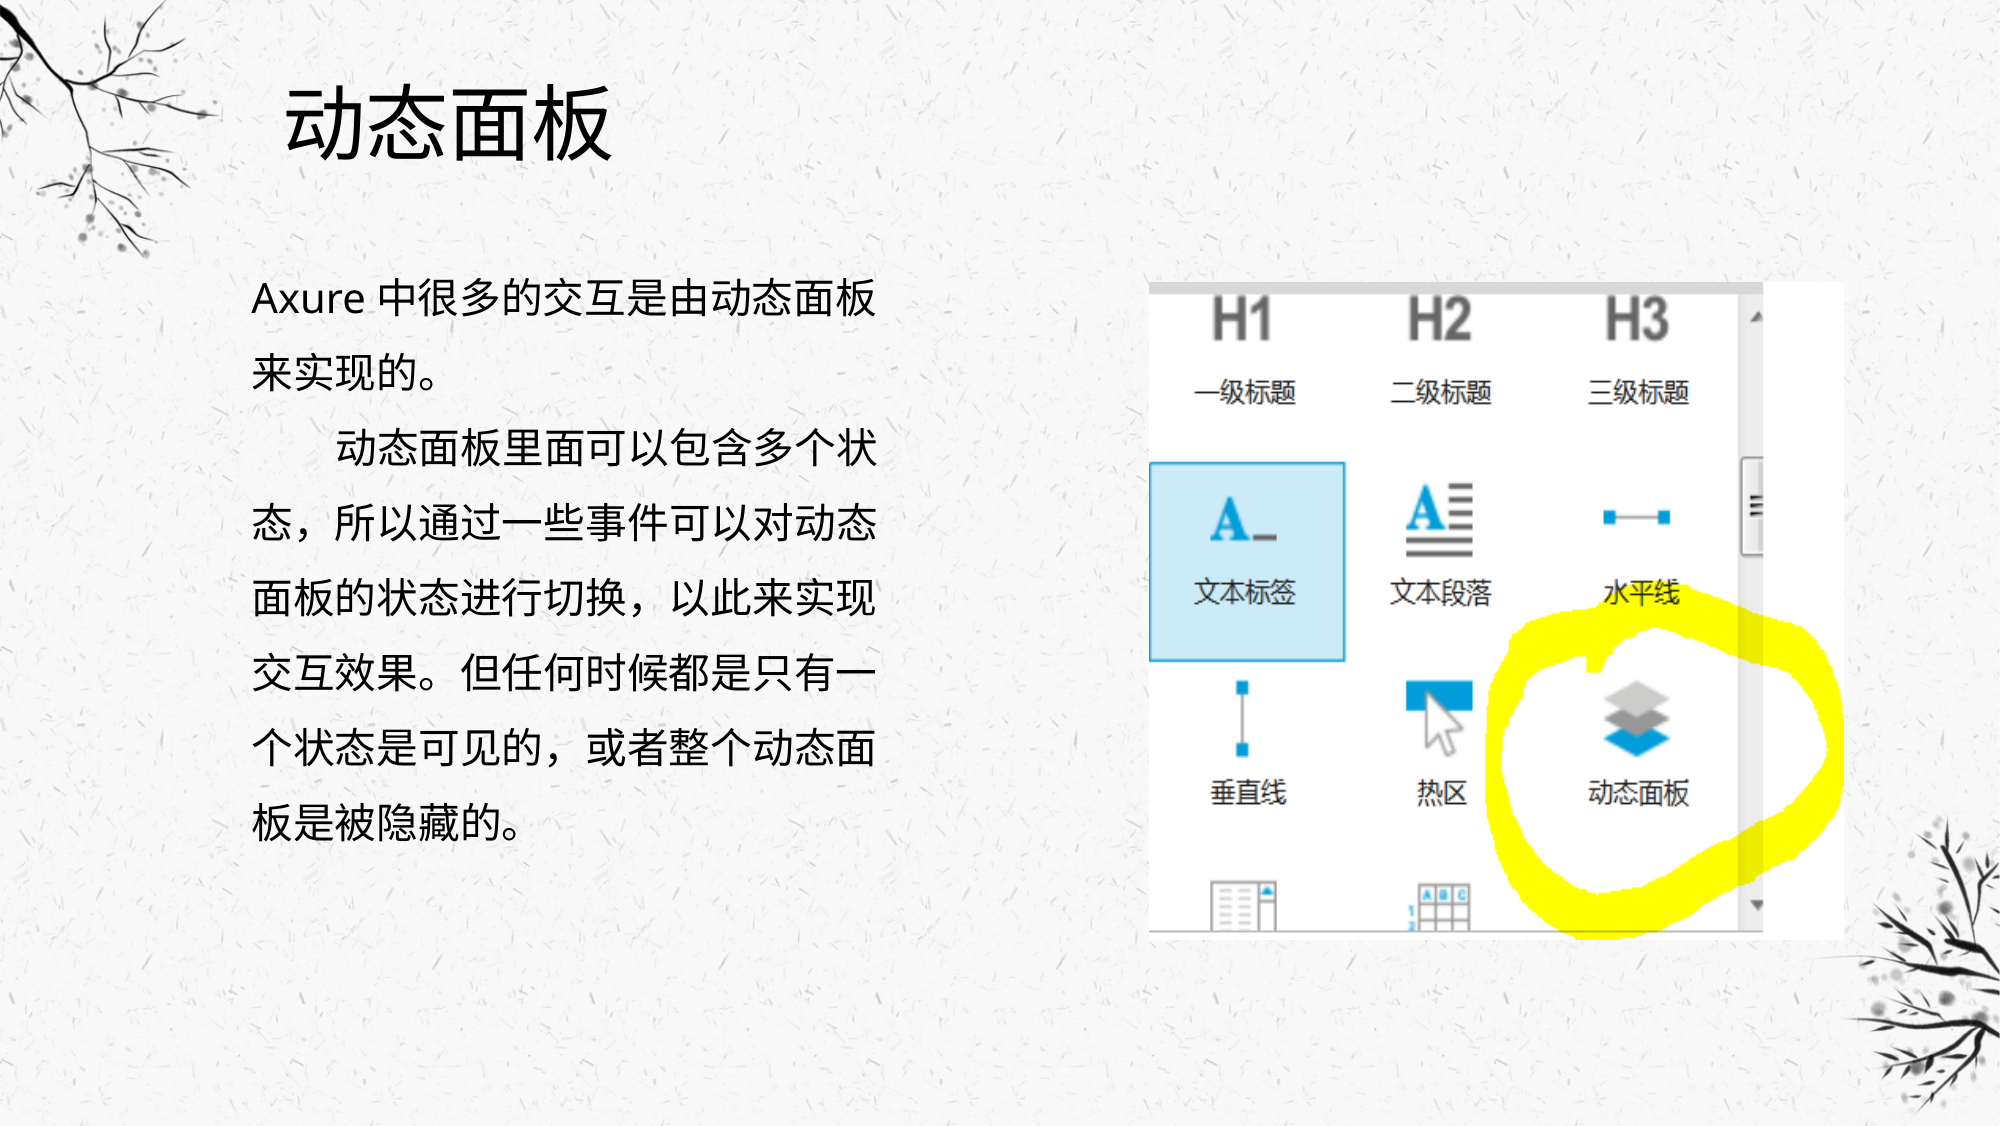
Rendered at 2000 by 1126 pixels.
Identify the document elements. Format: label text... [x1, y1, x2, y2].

picture [0, 0, 2000, 1126]
text_box Axure中很多的交互是由动态面板来实现的。 动态面板里面可以包含多个状态，所以通过一些事件可以对动态面板的状态进行切换，以此来实现交互效果。但任何时候都是只有一个状态是可见的，或者整个动态面板是被隐藏的。 [236, 239, 934, 967]
text_box 动态面板 [267, 63, 630, 179]
